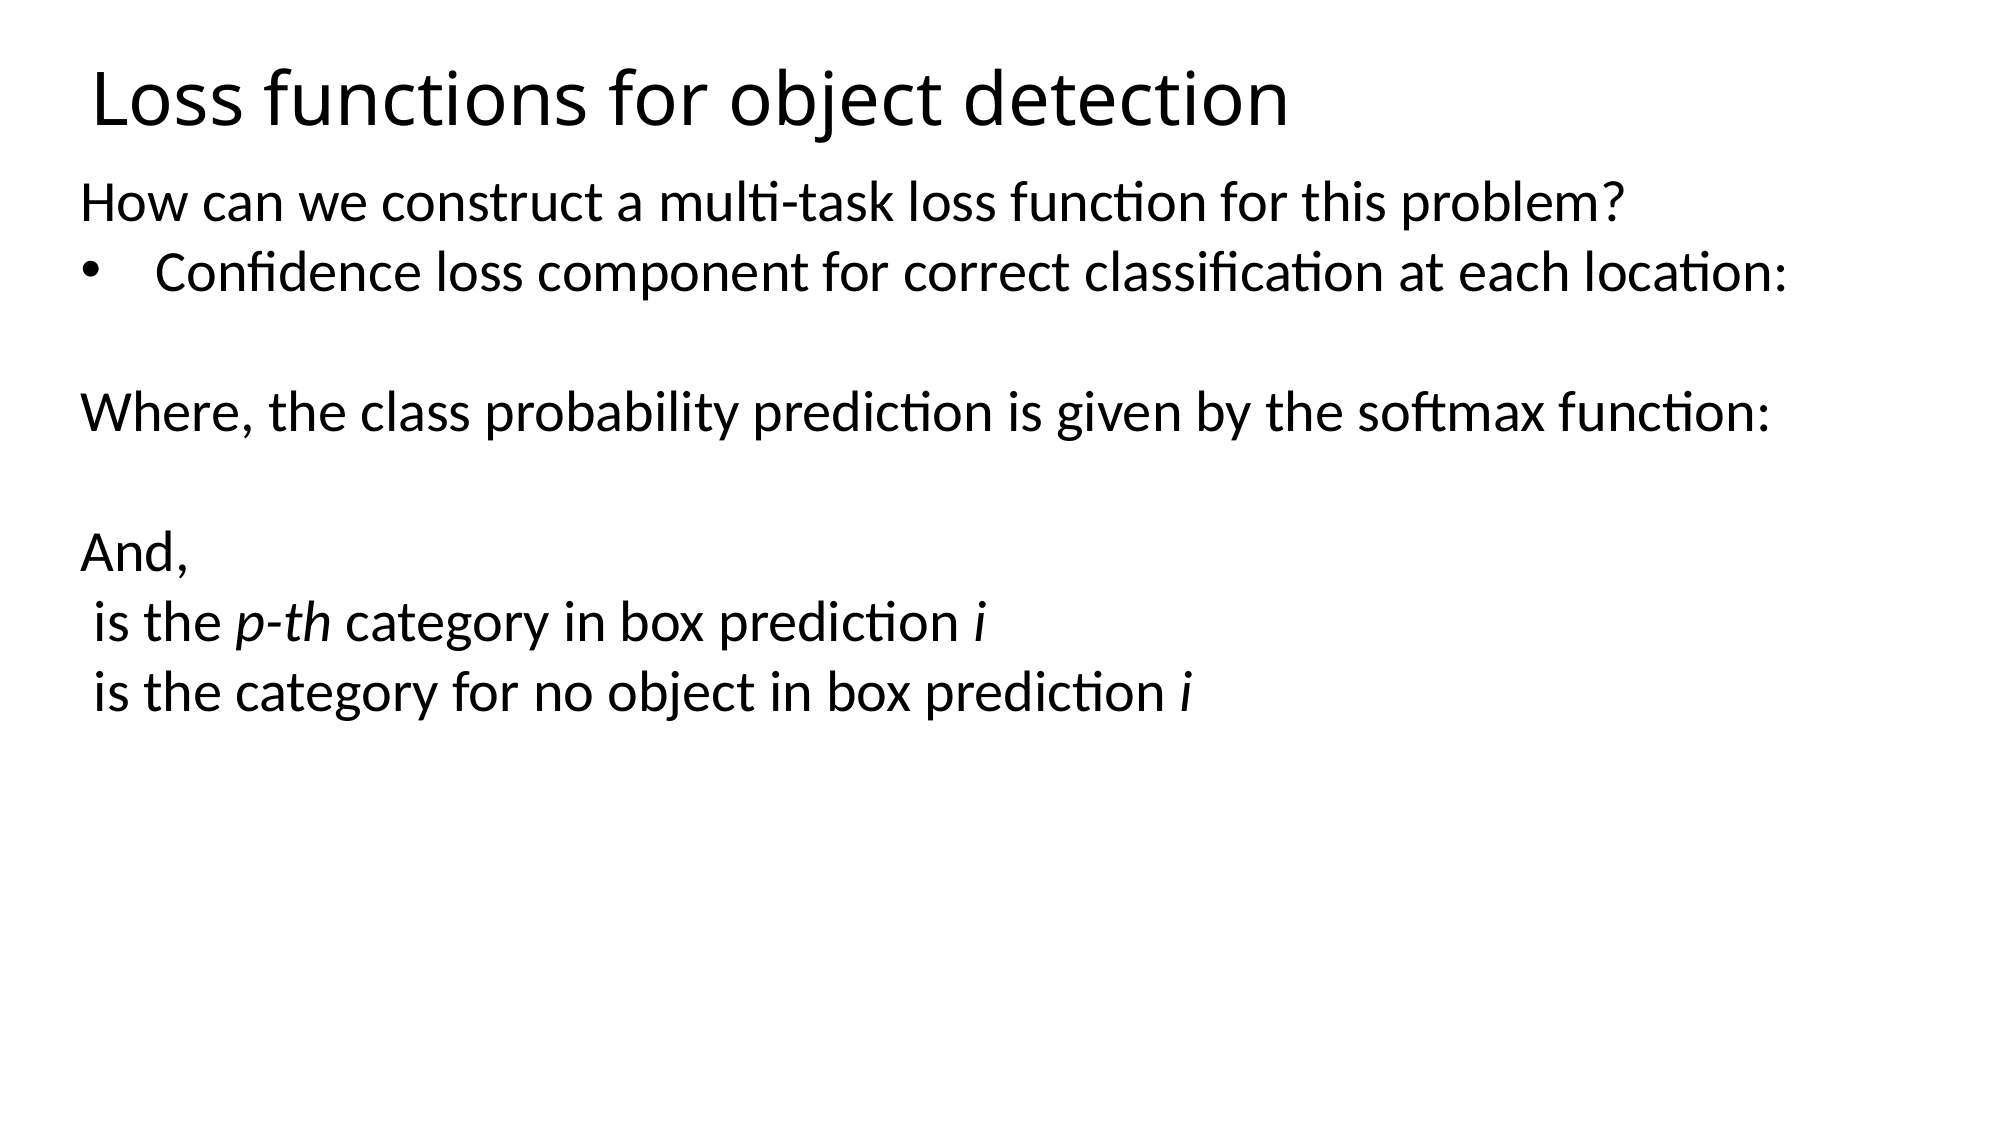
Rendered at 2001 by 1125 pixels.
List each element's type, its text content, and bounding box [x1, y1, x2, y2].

text_box Loss functions for object detection [75, 54, 1966, 150]
